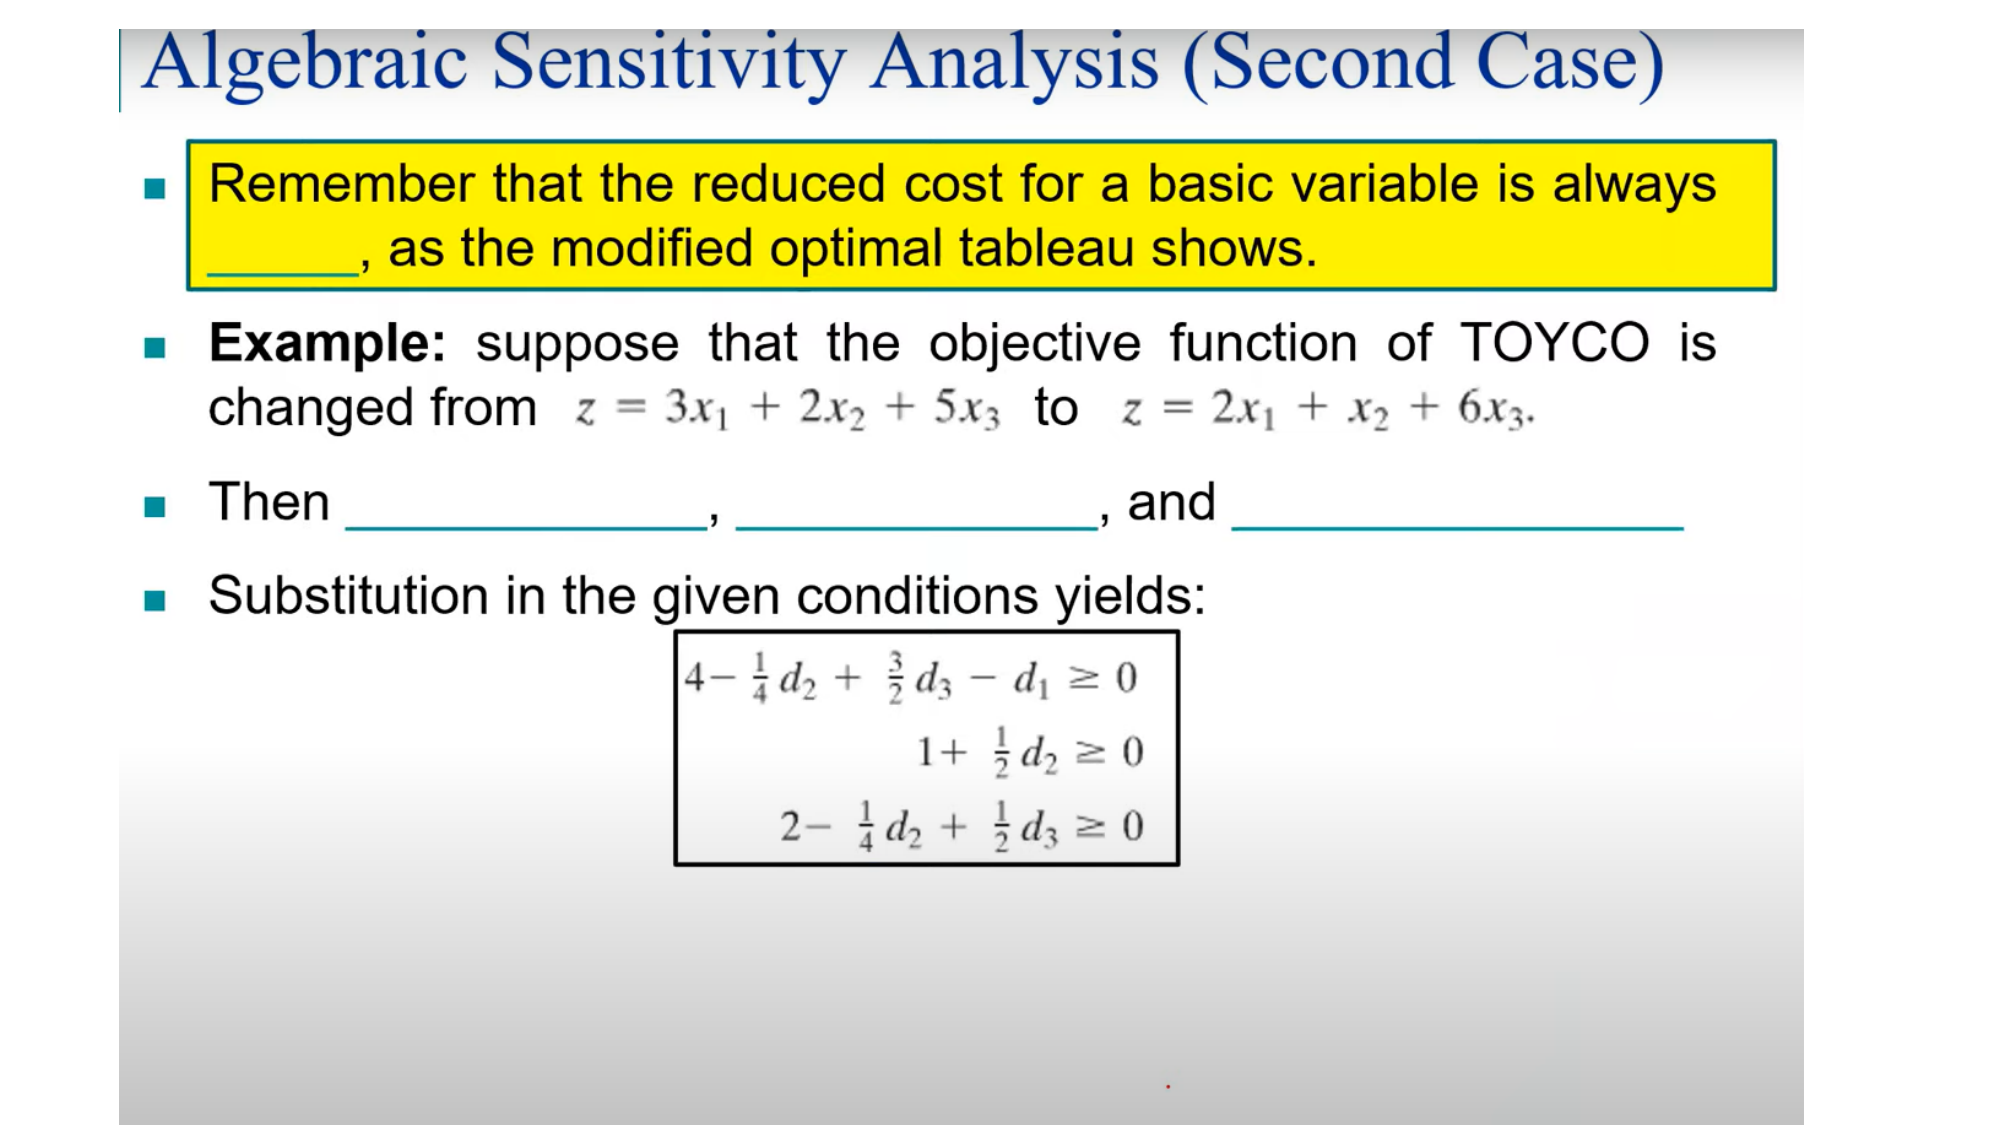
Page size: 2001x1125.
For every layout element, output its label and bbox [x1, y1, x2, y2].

list [119, 29, 1804, 1125]
